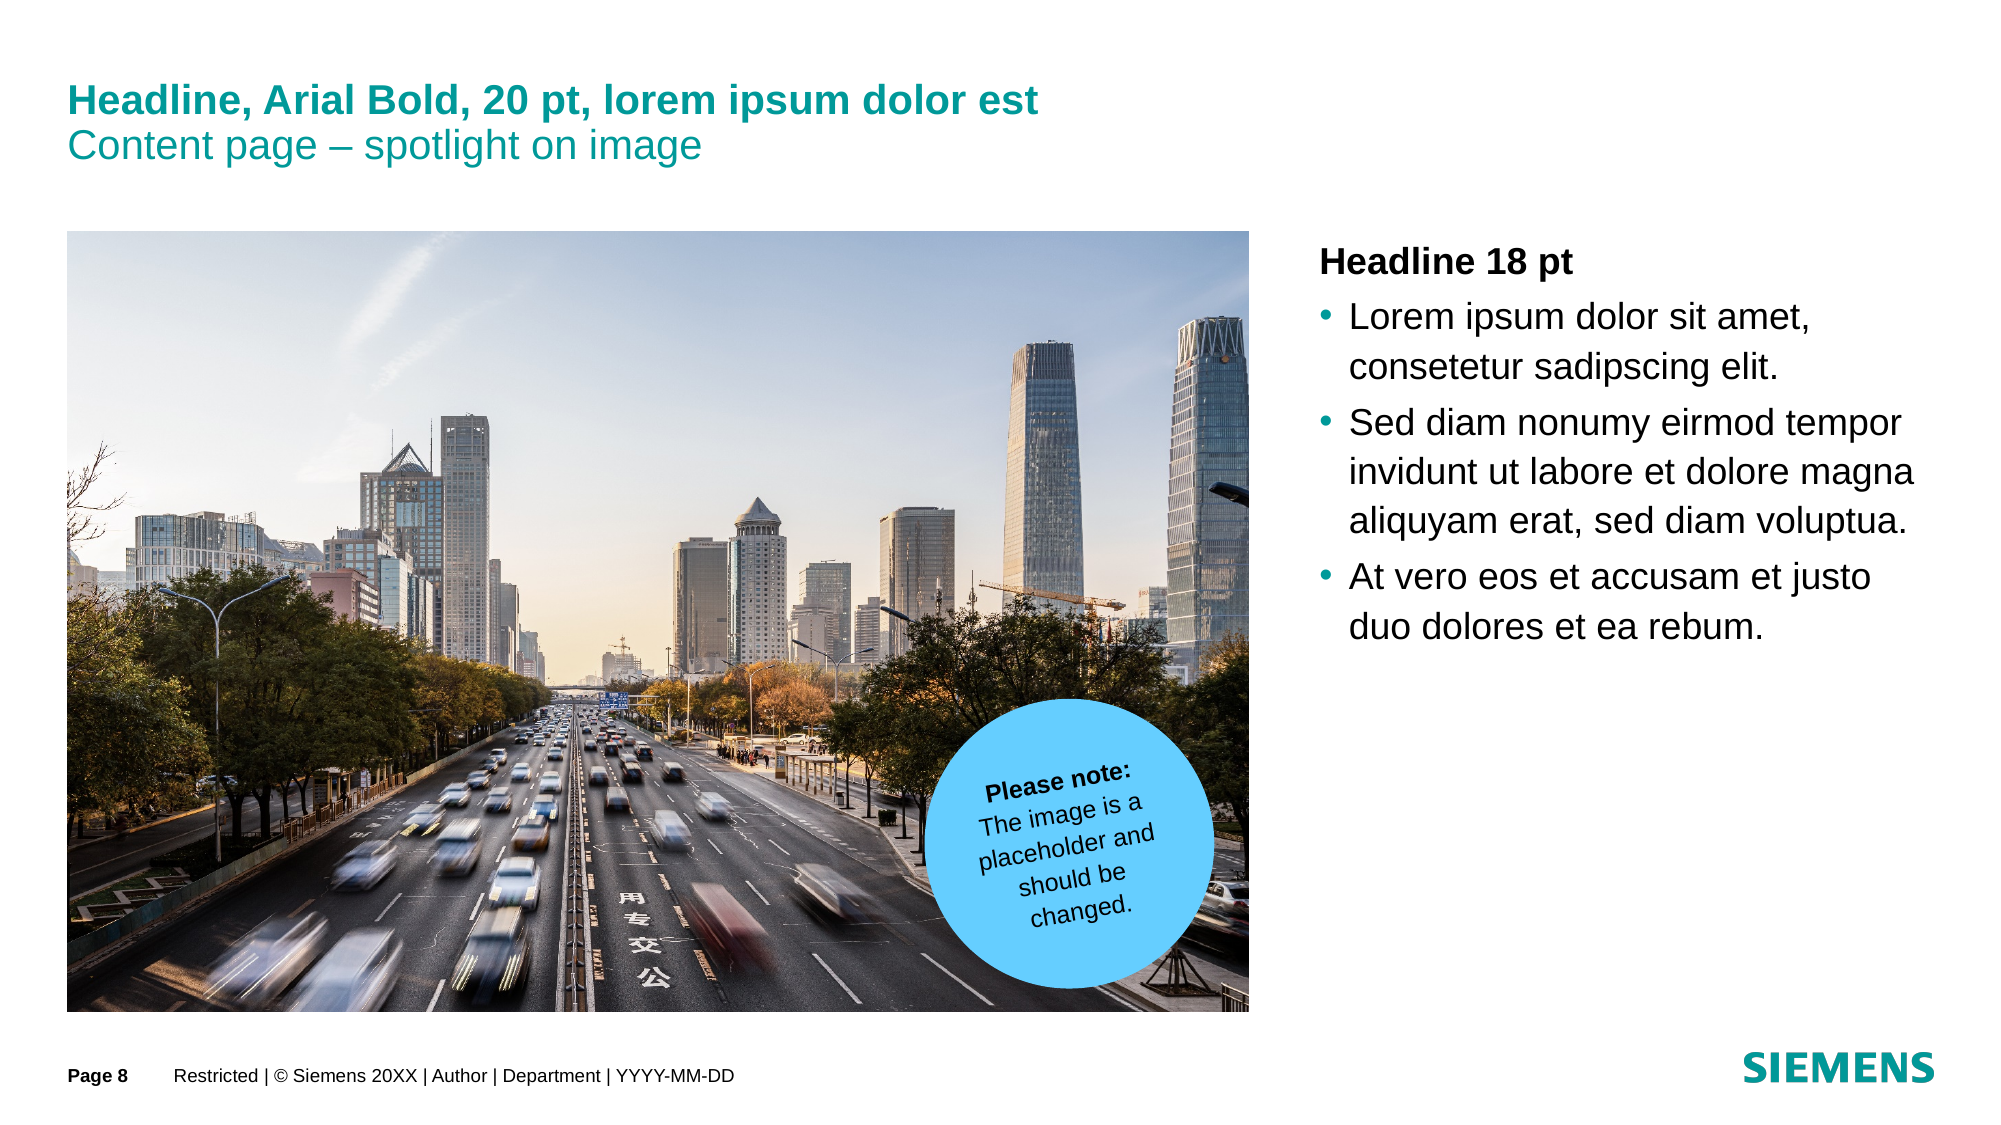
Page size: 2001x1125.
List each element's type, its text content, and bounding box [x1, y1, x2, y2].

title Headline, Arial Bold, 20 pt, lorem ipsum dolor est Content page – spotlight on image [67, 78, 1686, 173]
footer Restricted | © Siemens 20XX | Author | Department | YYYY-MM-DD [174, 1035, 1686, 1125]
picture [1744, 1052, 1934, 1083]
picture [67, 231, 1249, 1012]
slide_number Page 8 [67, 1035, 174, 1125]
list Headline 18 pt Lorem ipsum dolor sit amet, consetetur sadipscing elit. Sed diam nonumy eirmod tempor invidunt ut labore et dolore magna aliquyam erat, sed diam voluptua. At vero eos et accusam et justo duo dolores et ea rebum. [1319, 232, 1934, 1012]
